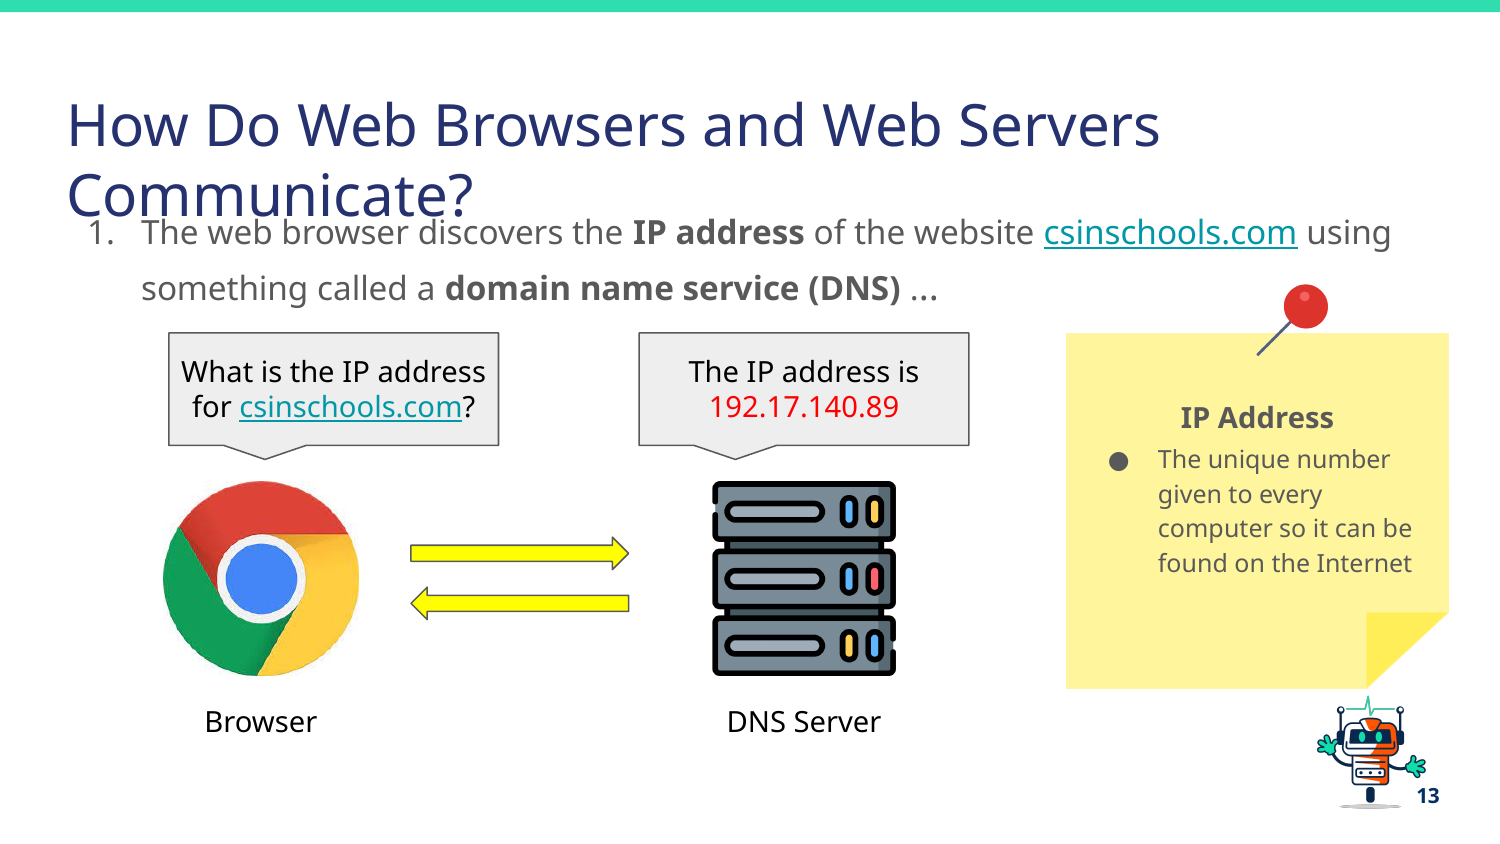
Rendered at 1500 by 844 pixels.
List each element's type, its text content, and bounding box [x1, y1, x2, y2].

text_box [411, 587, 629, 620]
title How Do Web Browsers and Web Servers Communicate? [51, 72, 1449, 167]
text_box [1065, 257, 1451, 689]
list The web browser discovers the IP address of the website csinschools.com using something called a domain name service (DNS) ... [51, 189, 1449, 750]
picture [163, 480, 359, 676]
text_box [168, 332, 499, 338]
text_box The IP address is 192.17.140.89 [634, 338, 974, 439]
text_box Browser [155, 688, 367, 754]
text_box [639, 439, 969, 460]
text_box [639, 332, 969, 338]
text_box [1309, 687, 1456, 830]
picture [706, 480, 902, 676]
text_box [410, 537, 629, 570]
text_box [168, 444, 499, 460]
text_box DNS Server [698, 688, 910, 754]
text_box What is the IP address for csinschools.com? [163, 338, 504, 444]
